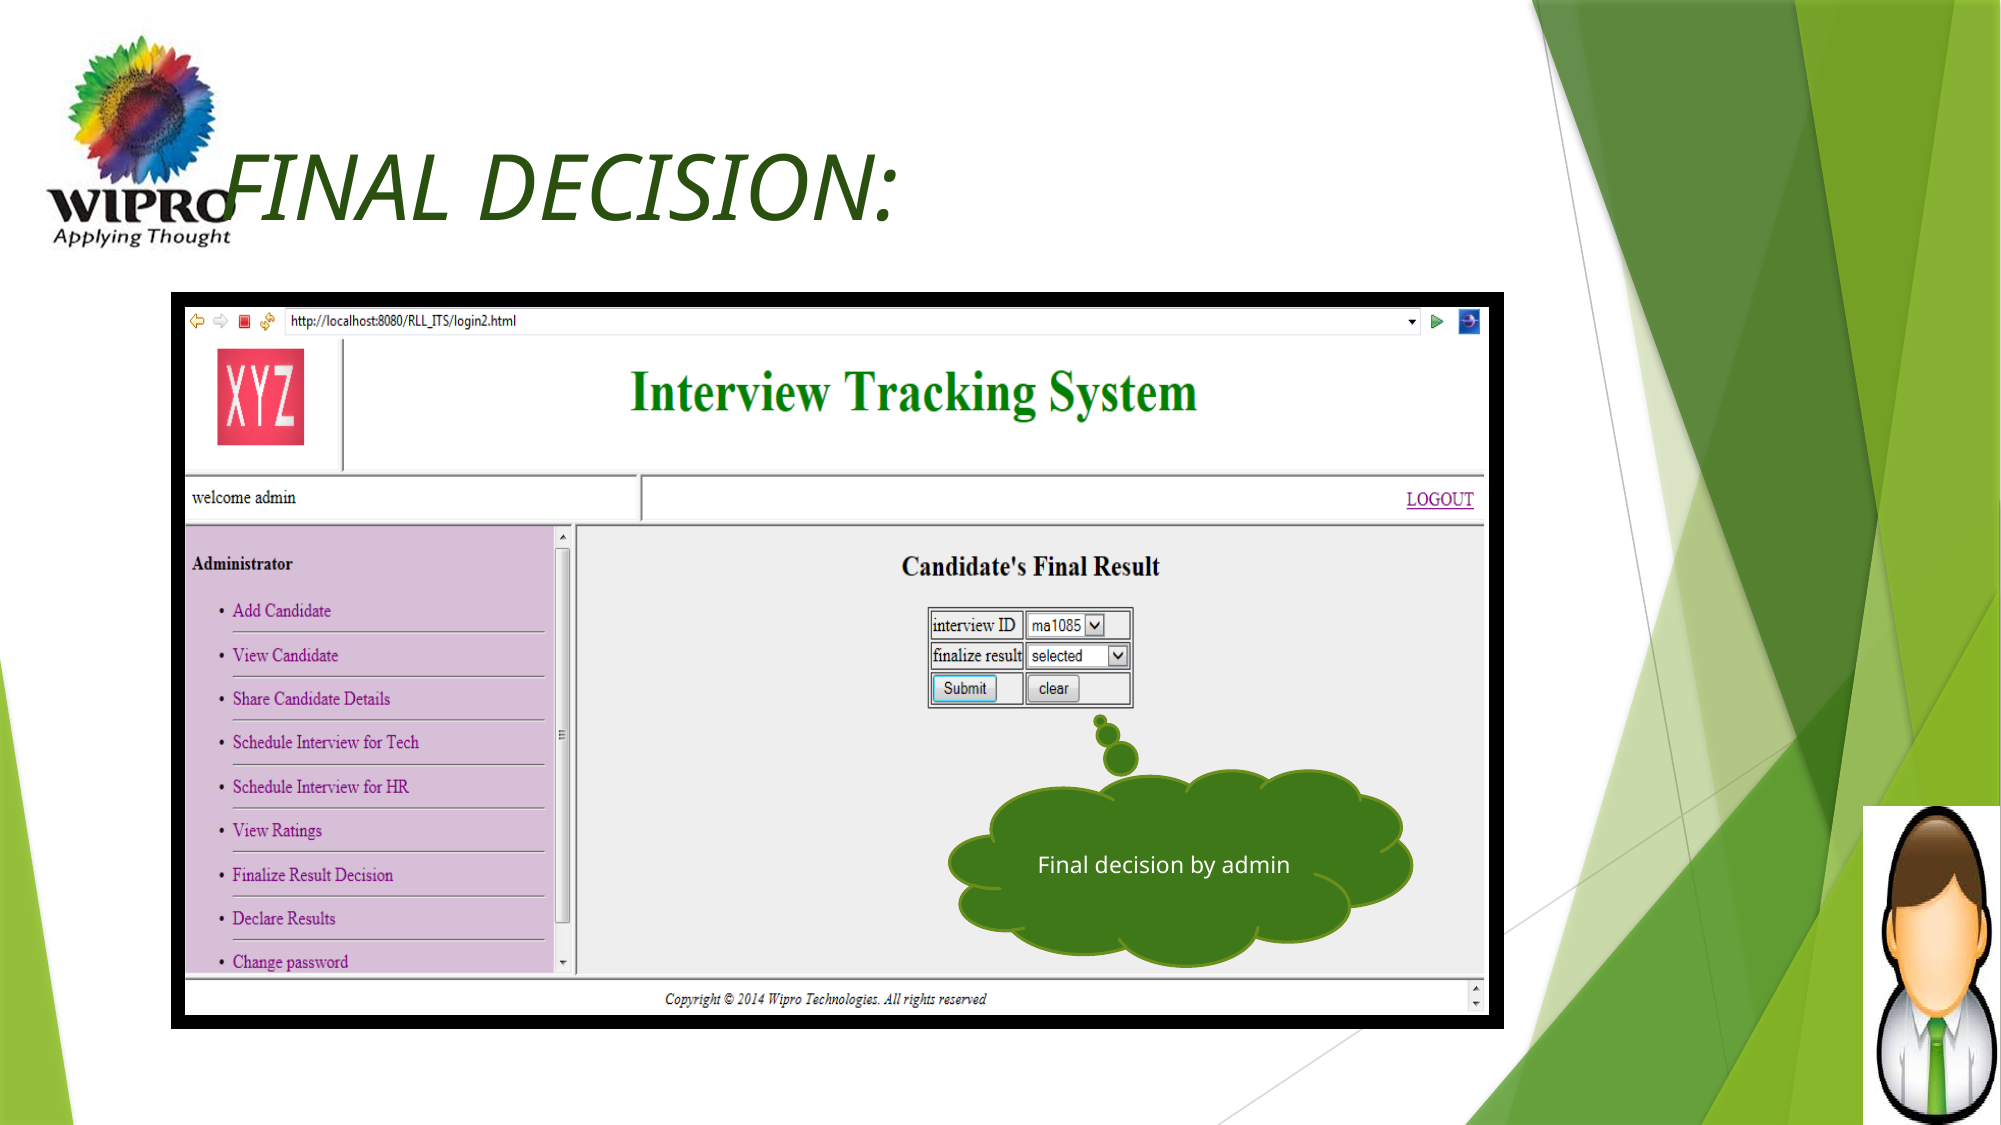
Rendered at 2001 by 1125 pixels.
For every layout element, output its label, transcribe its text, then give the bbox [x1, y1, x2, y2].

picture [0, 0, 283, 283]
picture [184, 306, 1490, 1016]
picture [1862, 805, 2000, 1125]
text_box FINAL DECISION: [287, 121, 915, 246]
